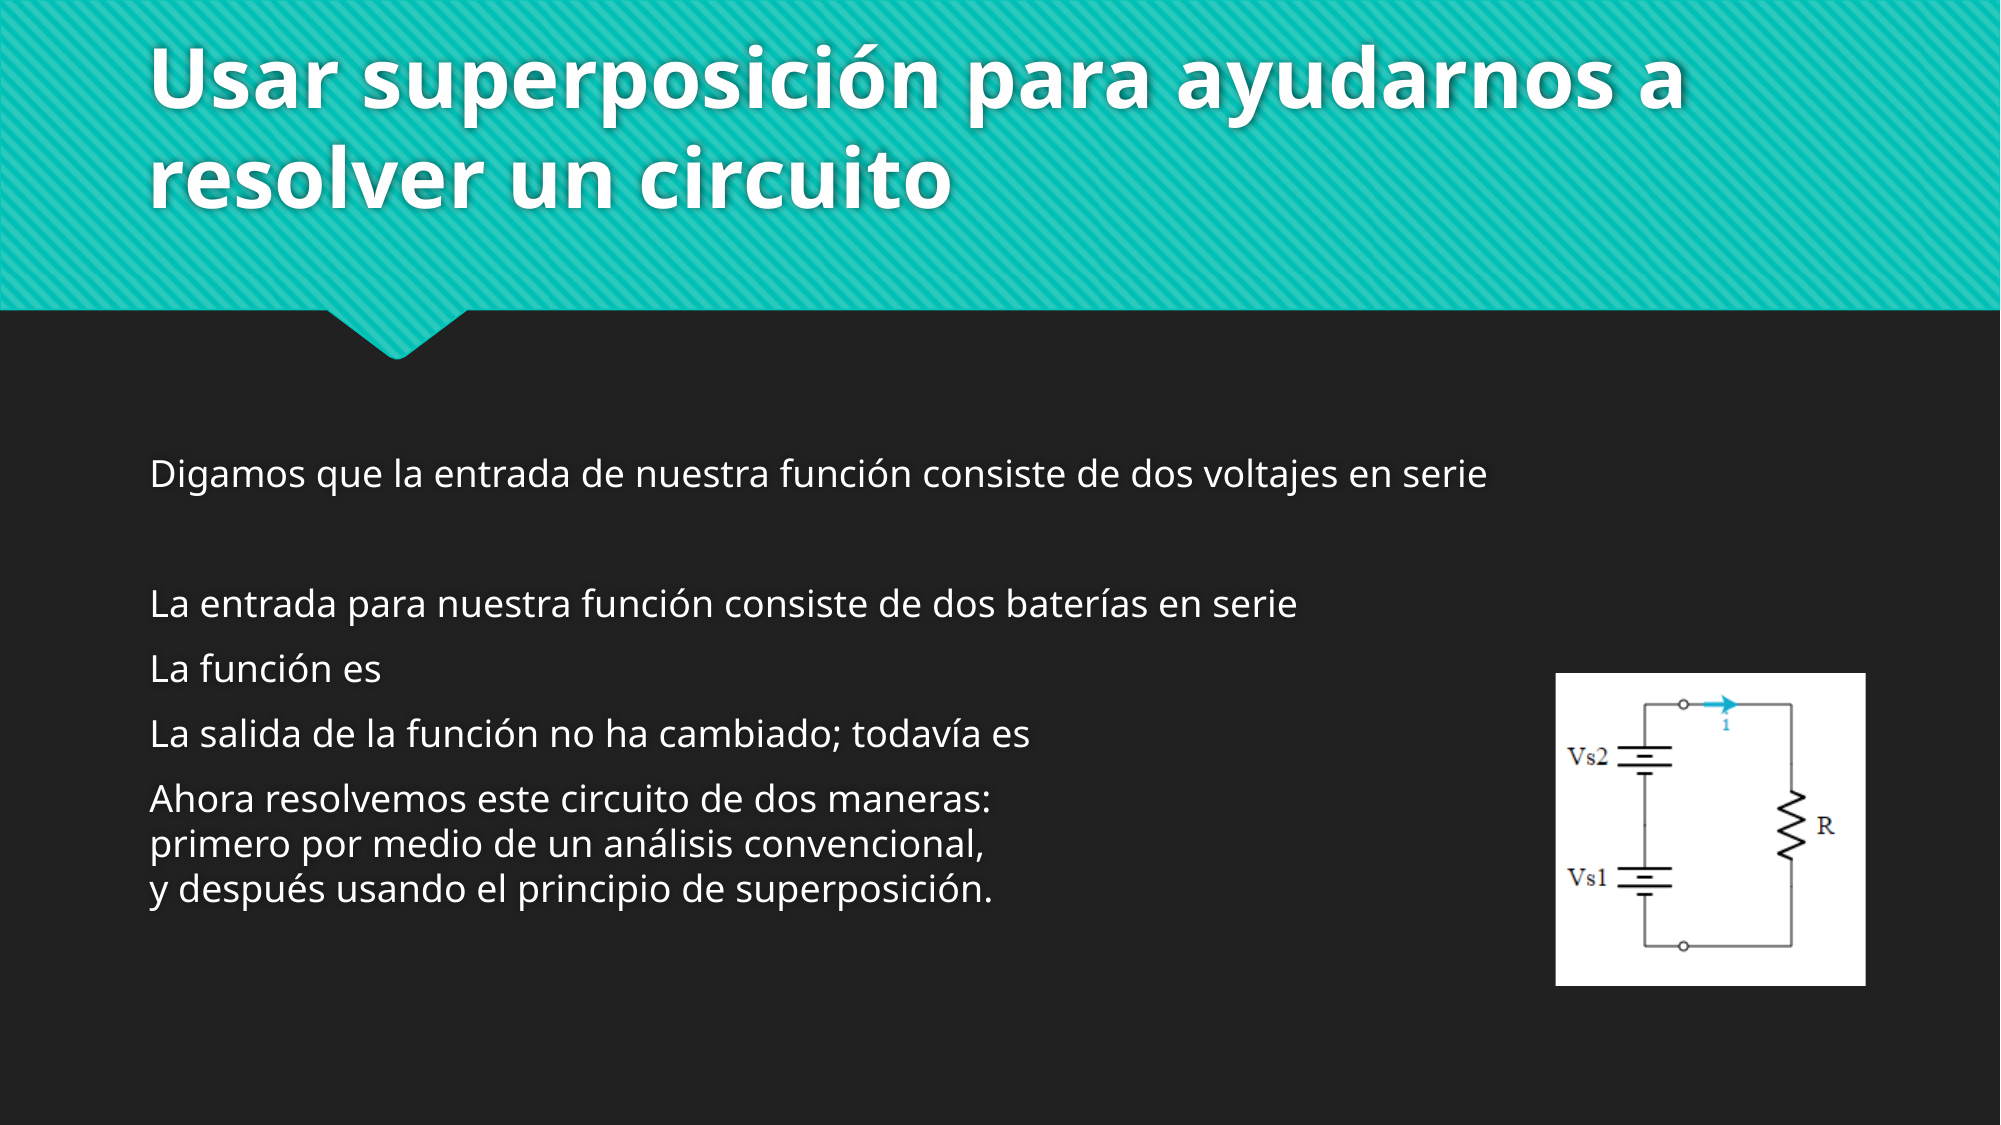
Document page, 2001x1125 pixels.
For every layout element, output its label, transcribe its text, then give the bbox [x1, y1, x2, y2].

picture [1555, 673, 1866, 986]
title Usar superposición para ayudarnos a resolver un circuito [132, 73, 1868, 233]
